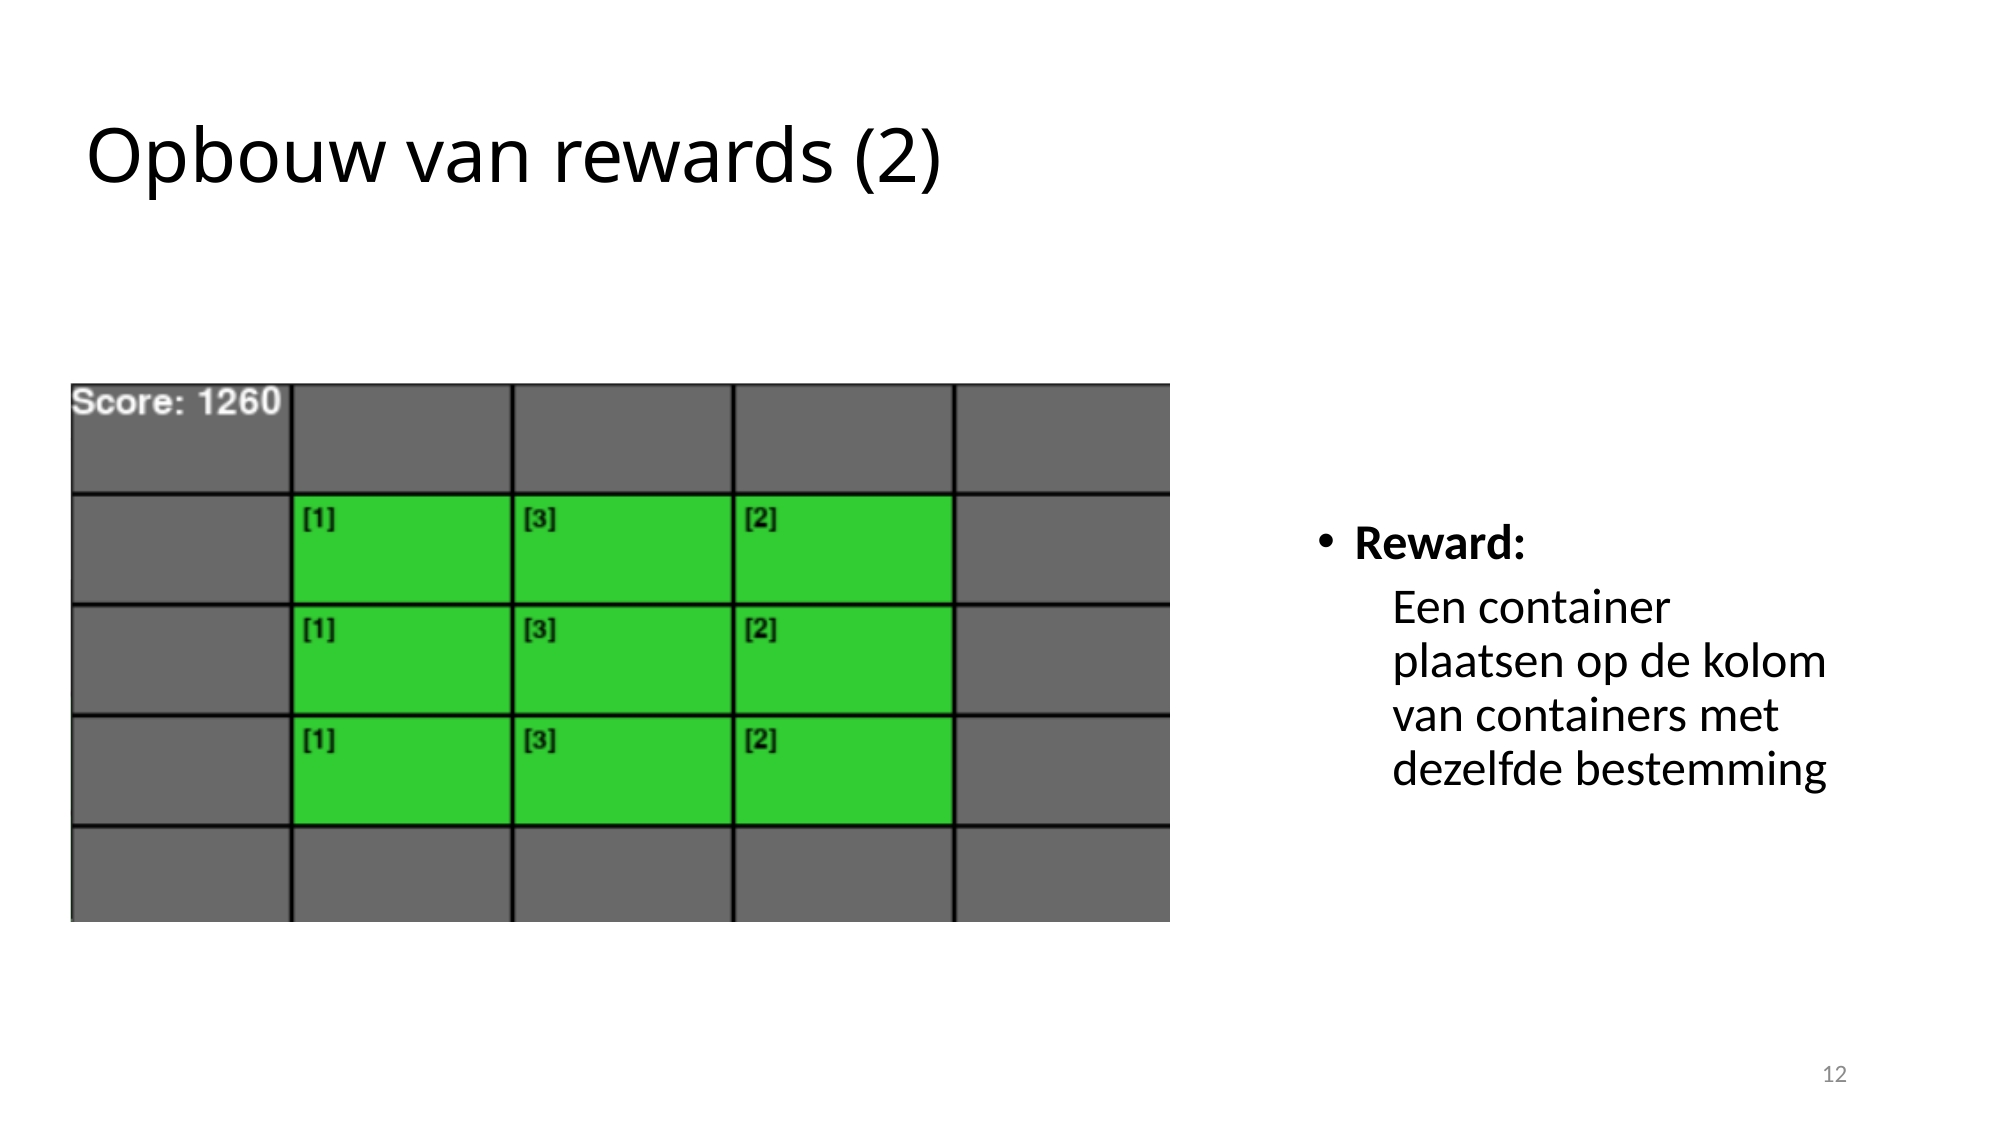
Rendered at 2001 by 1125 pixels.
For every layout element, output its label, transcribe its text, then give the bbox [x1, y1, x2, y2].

title Opbouw van rewards (2) [70, 67, 1908, 249]
slide_number 12 [1412, 1042, 1863, 1103]
list Reward: Een container plaatsen op de kolom van containers met dezelfde bestemming [1302, 331, 1869, 981]
picture [70, 383, 1170, 922]
